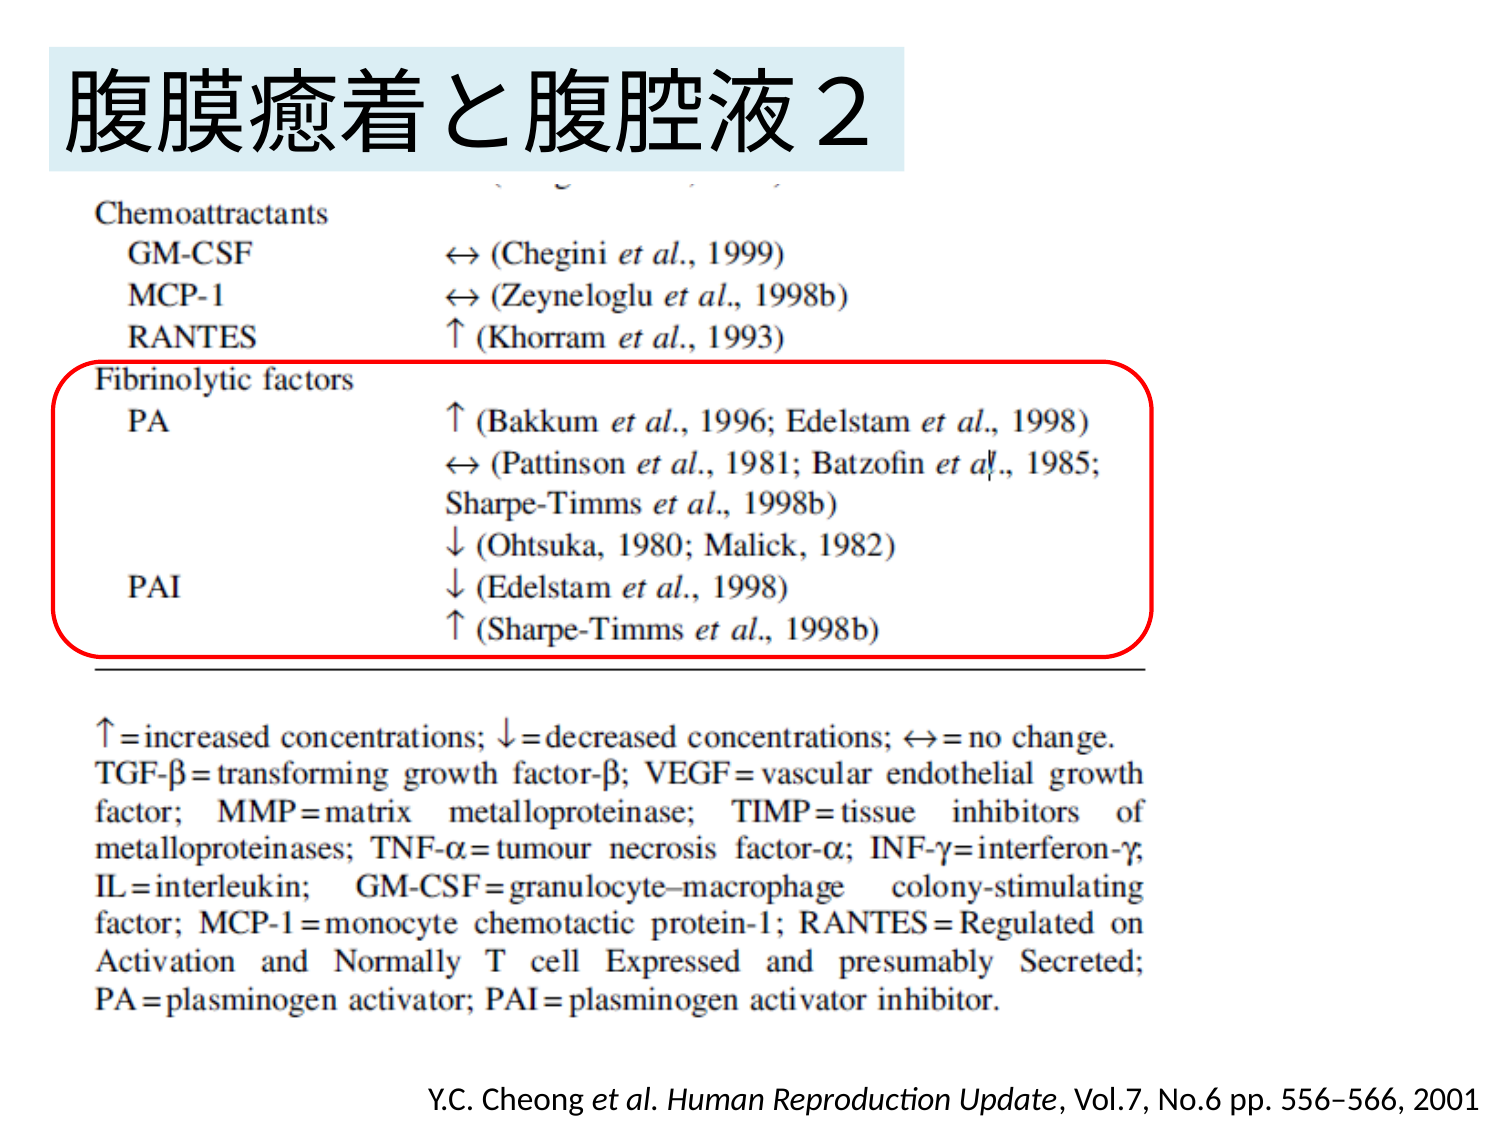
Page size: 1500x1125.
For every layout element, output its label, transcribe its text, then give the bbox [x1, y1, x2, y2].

text_box [50, 363, 83, 656]
text_box Y.C. Cheong et al. Human Reproduction Update, Vol.7, No.6 pp. 556–566, 2001 [413, 1069, 1496, 1125]
text_box 腹膜癒着と腹腔液２ [49, 46, 905, 172]
picture [88, 184, 1164, 1034]
